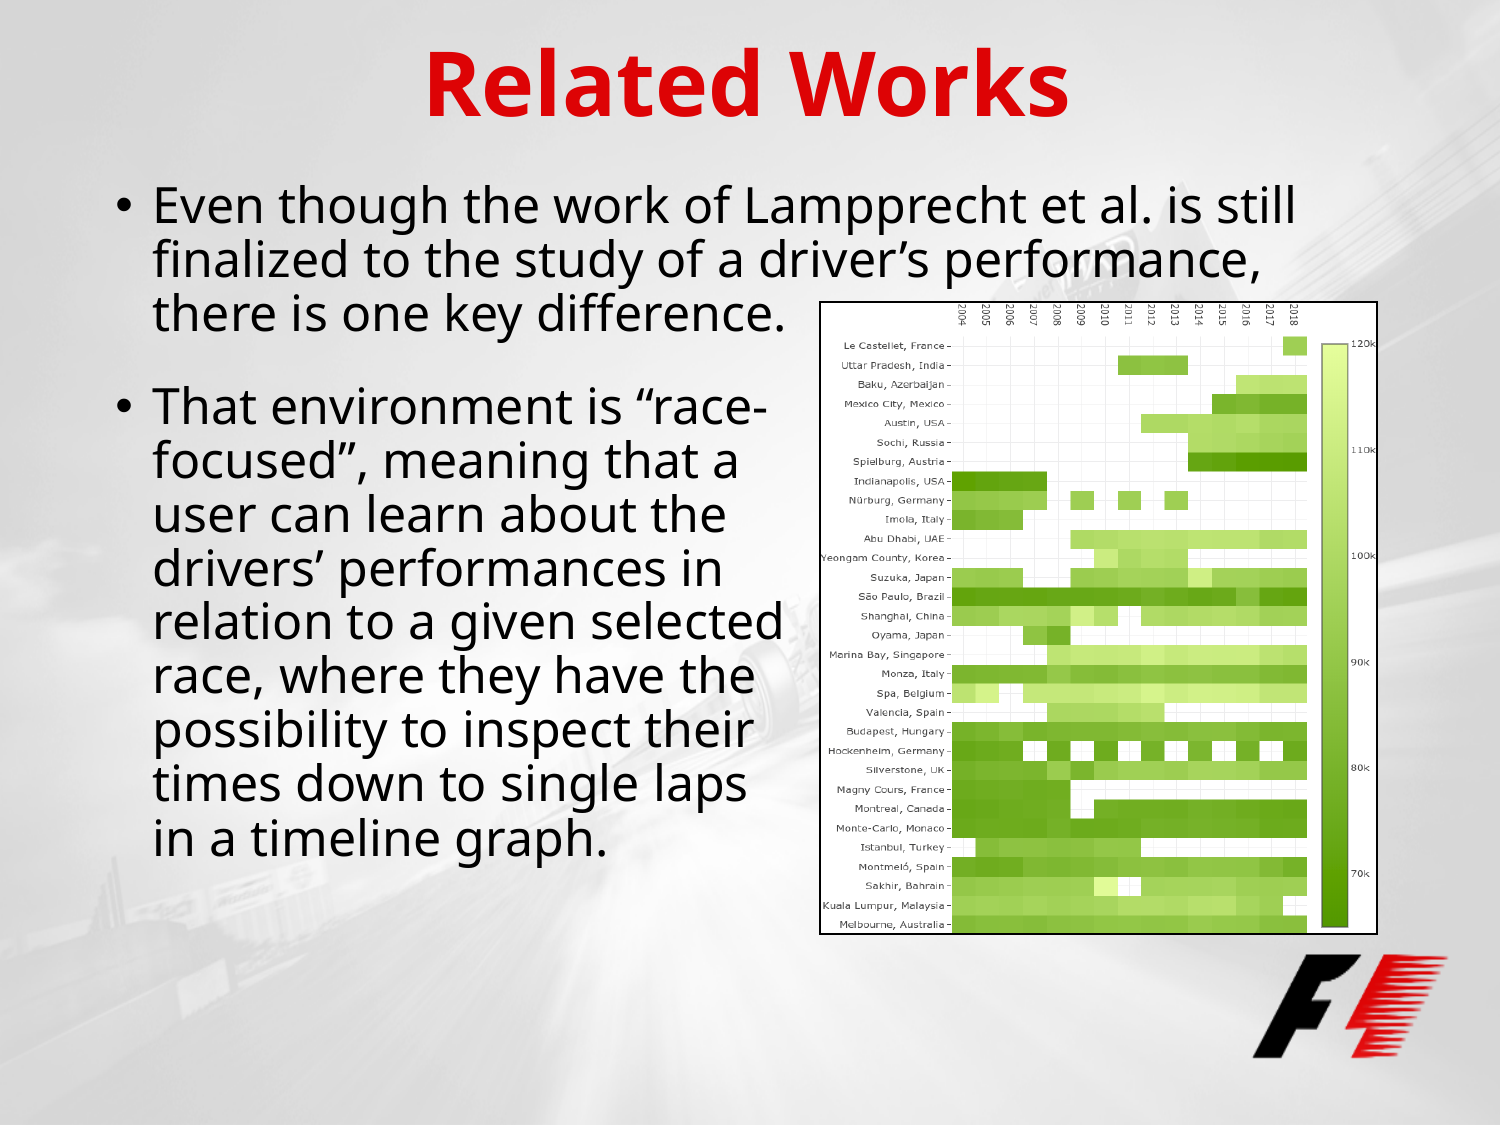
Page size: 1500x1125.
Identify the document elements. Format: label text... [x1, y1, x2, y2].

text_box That environment is “race-focused”, meaning that a user can learn about the drivers’ performances in relation to a given selected race, where they have the possibility to inspect their times down to single laps in a timeline graph. [100, 373, 809, 587]
title Related Works [100, 30, 1395, 144]
list Even though the work of Lampprecht et al. is still finalized to the study of a driver’s performance, there is one key difference. [100, 172, 1395, 350]
picture [0, 0, 1500, 1125]
